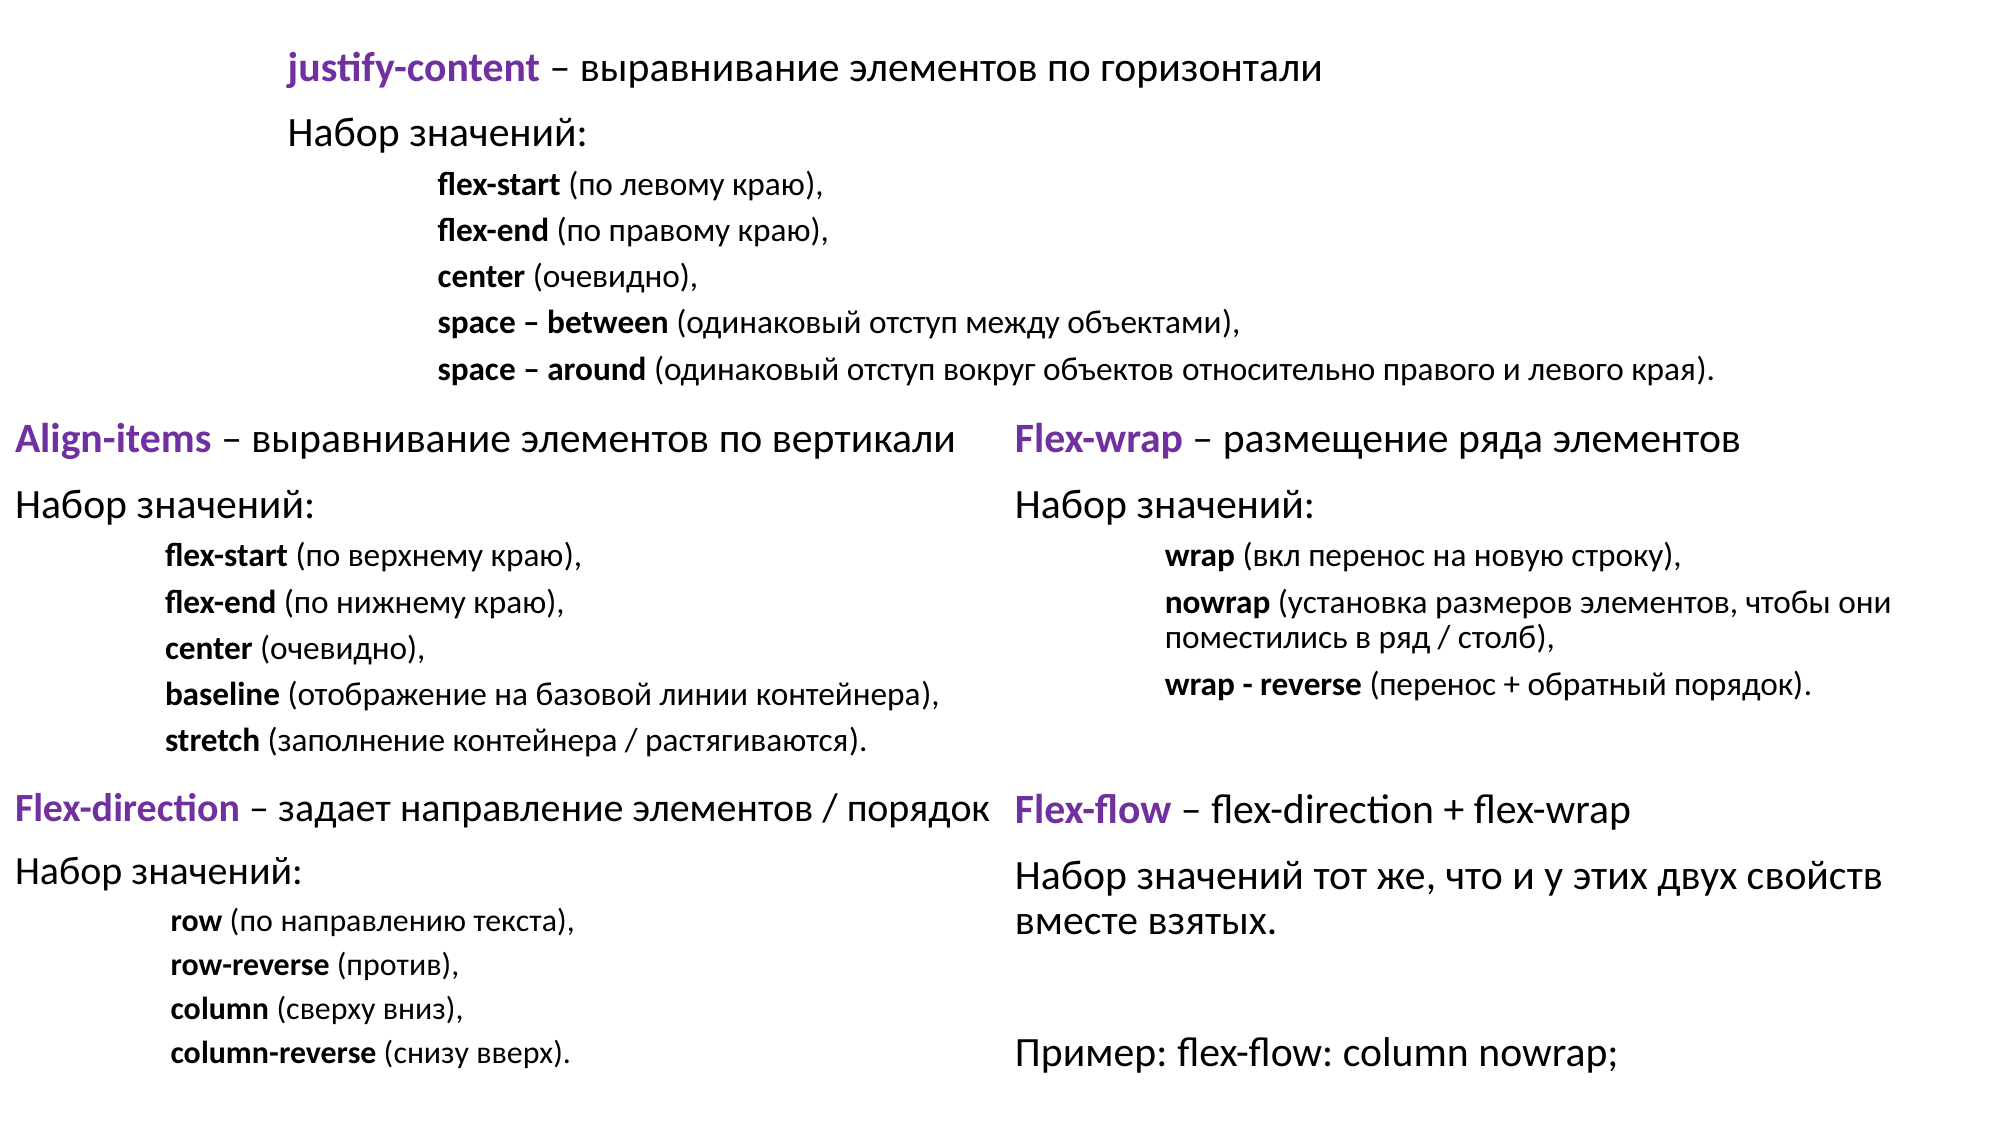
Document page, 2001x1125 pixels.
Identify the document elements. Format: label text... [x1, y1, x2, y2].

text_box Align-items – выравнивание элементов по вертикали Набор значений: flex-start (по верхнему краю), flex-end (по нижнему краю), center (очевидно), baseline (отображение на базовой линии контейнера), stretch (заполнение контейнера / растягиваются). [0, 409, 1010, 779]
text_box Flex-flow – flex-direction + flex-wrap Набор значений тот же, что и у этих двух свойств вместе взятых. Пример: flex-flow: column nowrap; [999, 779, 2000, 1125]
text_box Flex-wrap – размещение ряда элементов Набор значений: wrap (вкл перенос на новую строку), nowrap (установка размеров элементов, чтобы они поместились в ряд / столб), wrap - reverse (перенос + обратный порядок). [999, 409, 2000, 725]
text_box Flex-direction – задает направление элементов / порядок Набор значений: row (по направлению текста), row-reverse (против), column (сверху вниз), column-reverse (снизу вверх). [0, 779, 999, 1096]
list justify-content – выравнивание элементов по горизонтали Набор значений: flex-start (по левому краю), flex-end (по правому краю), center (очевидно), space – between (одинаковый отступ между объектами), space – around (одинаковый отступ вокруг объектов относительно правого и левого края). [272, 37, 1747, 408]
